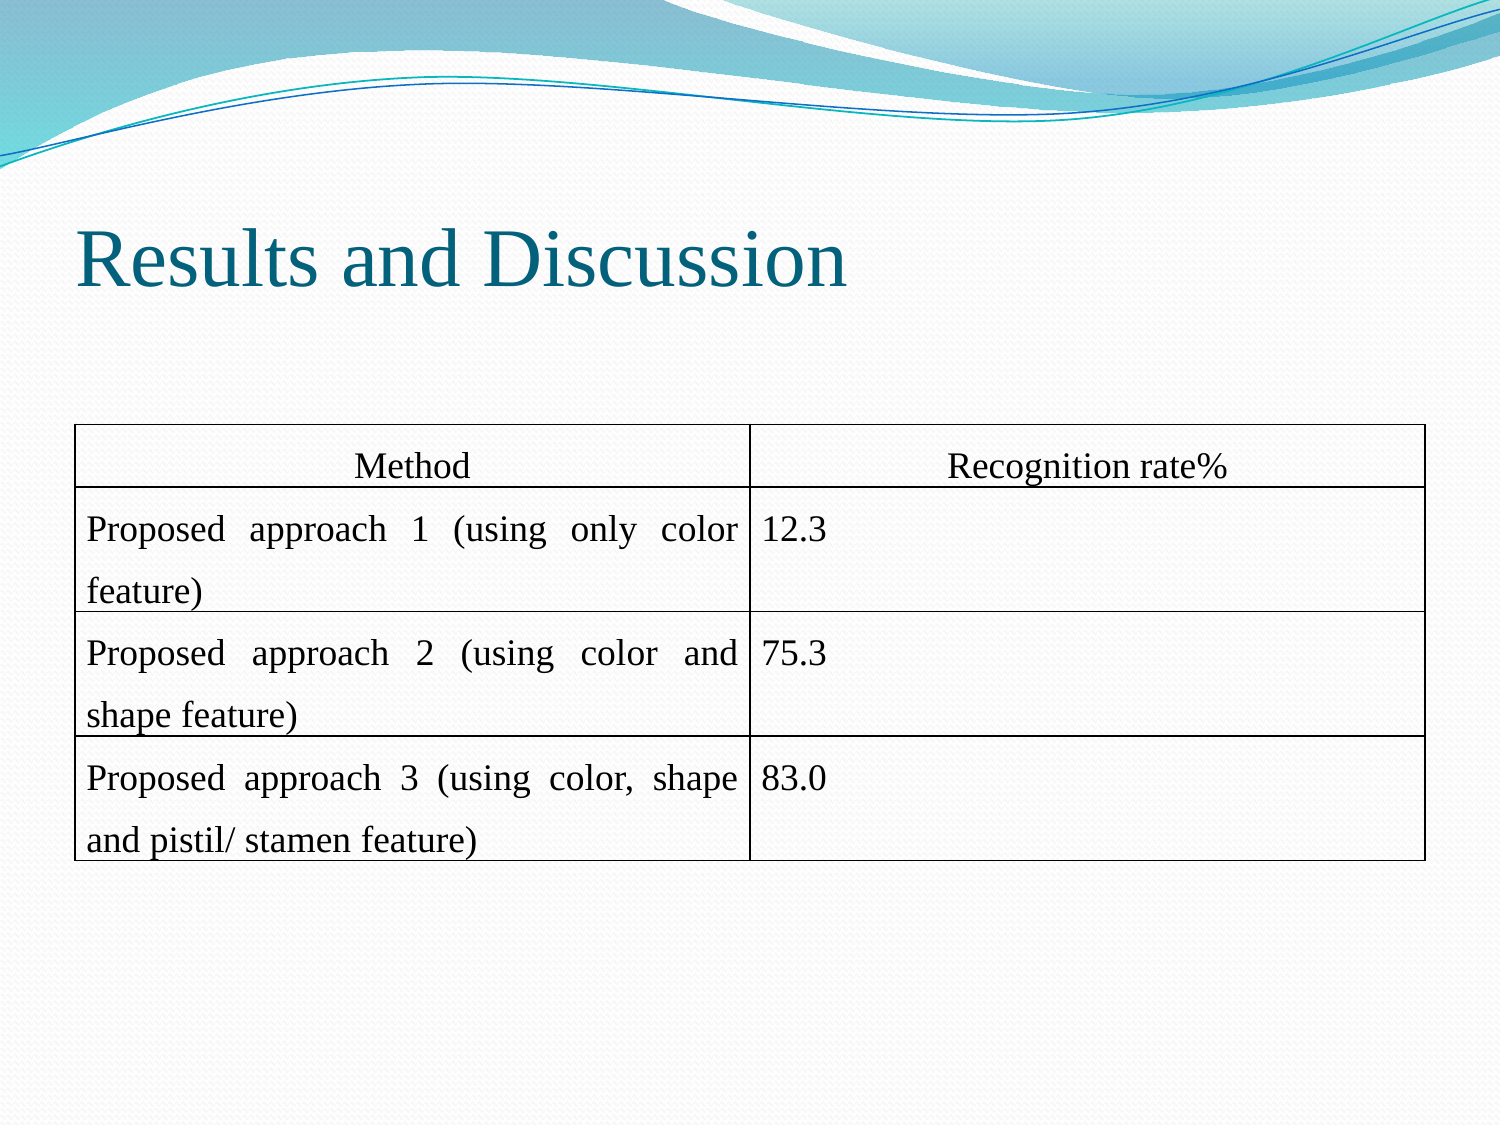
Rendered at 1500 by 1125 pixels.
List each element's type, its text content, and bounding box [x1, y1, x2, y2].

table_cell 83.0 [751, 737, 1424, 860]
table_cell 75.3 [751, 612, 1424, 735]
table_cell Proposed approach 2 (using color and shape feature) [76, 612, 749, 735]
title Results and Discussion [75, 115, 1425, 303]
table_cell Proposed approach 3 (using color, shape and pistil/ stamen feature) [76, 737, 749, 860]
table_cell 12.3 [751, 488, 1424, 611]
table_header Method [76, 425, 749, 486]
table_cell Proposed approach 1 (using only color feature) [76, 488, 749, 611]
table_header Recognition rate% [751, 425, 1424, 486]
